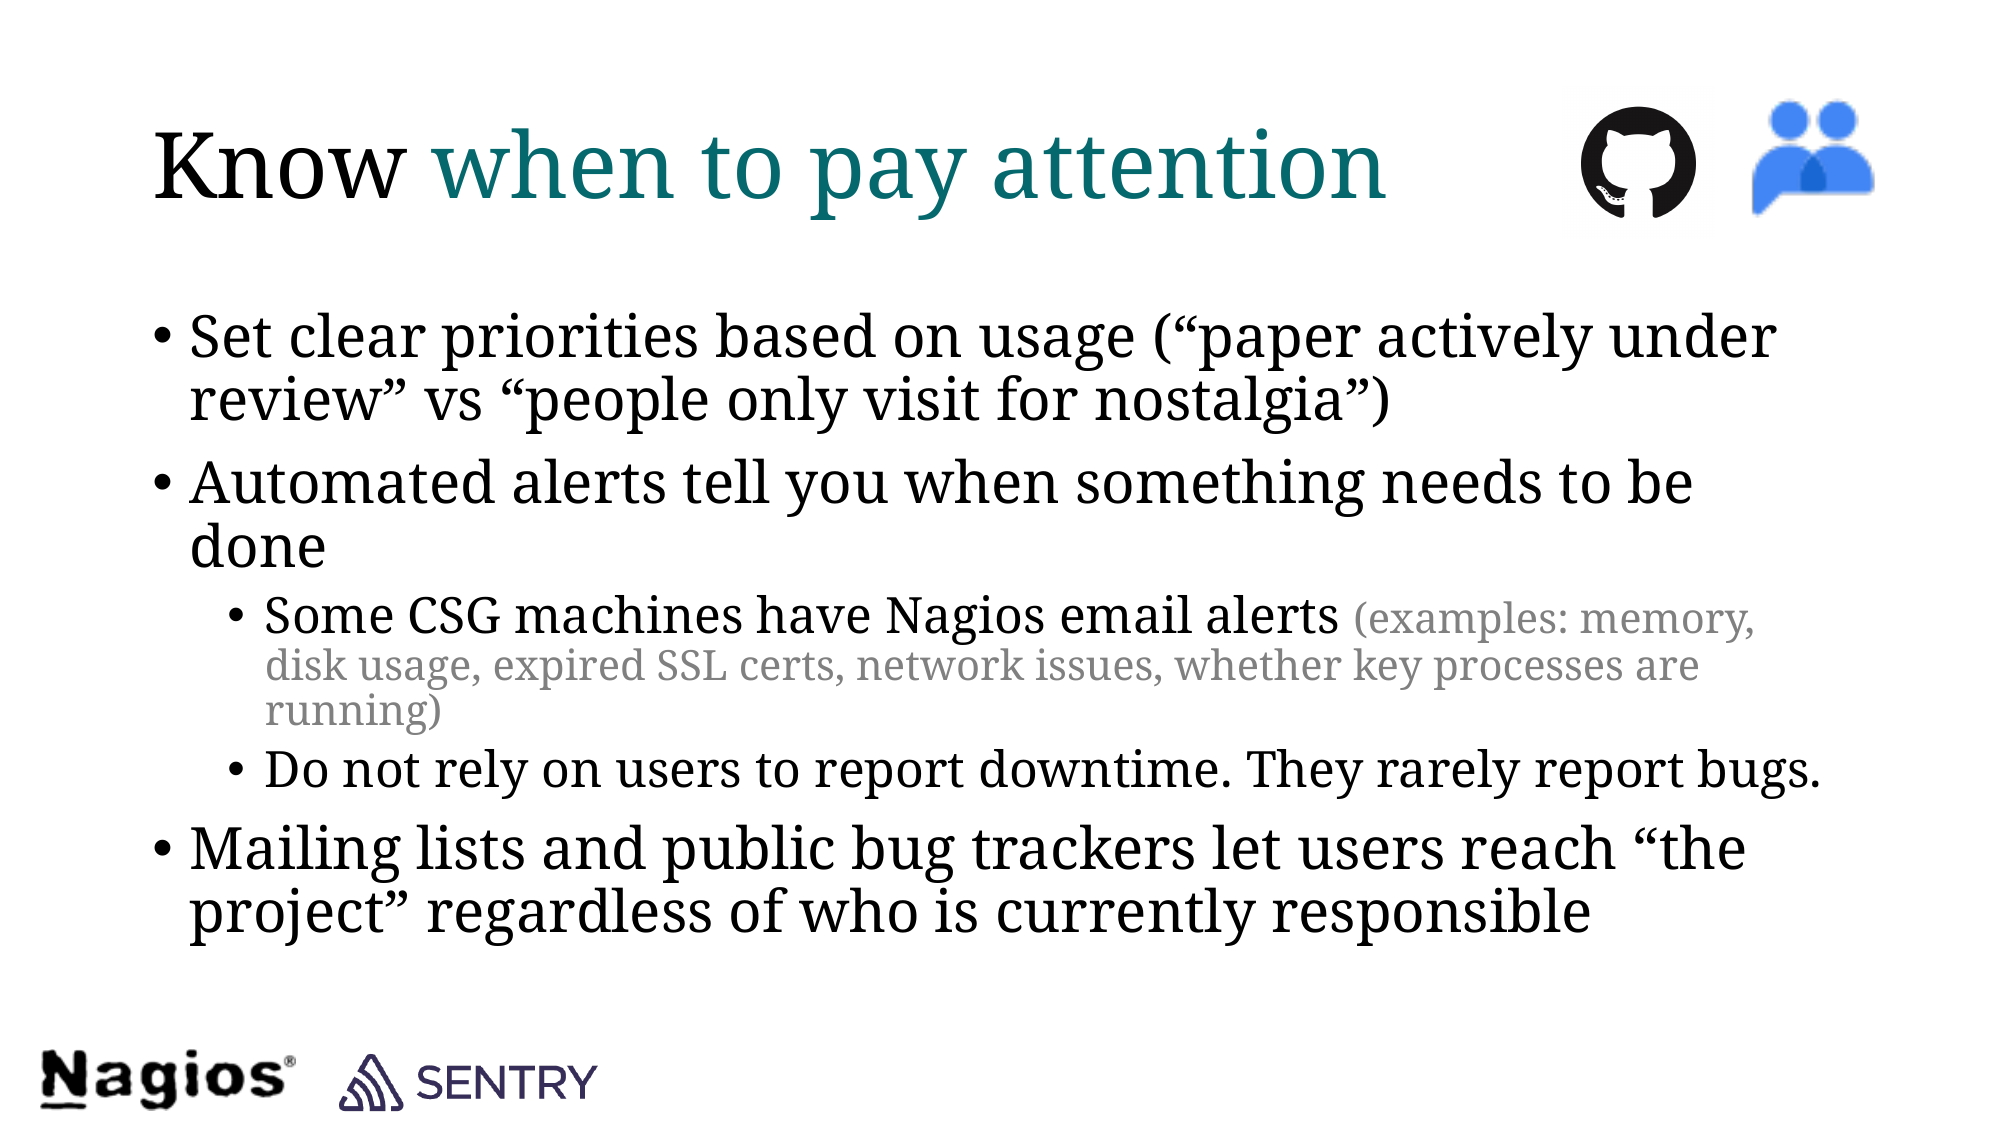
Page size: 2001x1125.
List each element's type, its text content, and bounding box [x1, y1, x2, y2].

picture [324, 1039, 613, 1125]
picture [40, 1049, 296, 1111]
list Set clear priorities based on usage (“paper actively under review” vs “people only visit for nostalgia”) Automated alerts tell you when something needs to be done Some CSG machines have Nagios email alerts (examples: memory, disk usage, expired SSL certs, network issues, whether key processes are running) Do not rely on users to report downtime. They rarely report bugs. Mailing lists and public bug trackers let users reach “the project” regardless of who is currently responsible [137, 299, 1863, 1014]
picture [1562, 86, 1715, 239]
picture [1738, 81, 1891, 234]
title Know when to pay attention [137, 59, 1863, 278]
